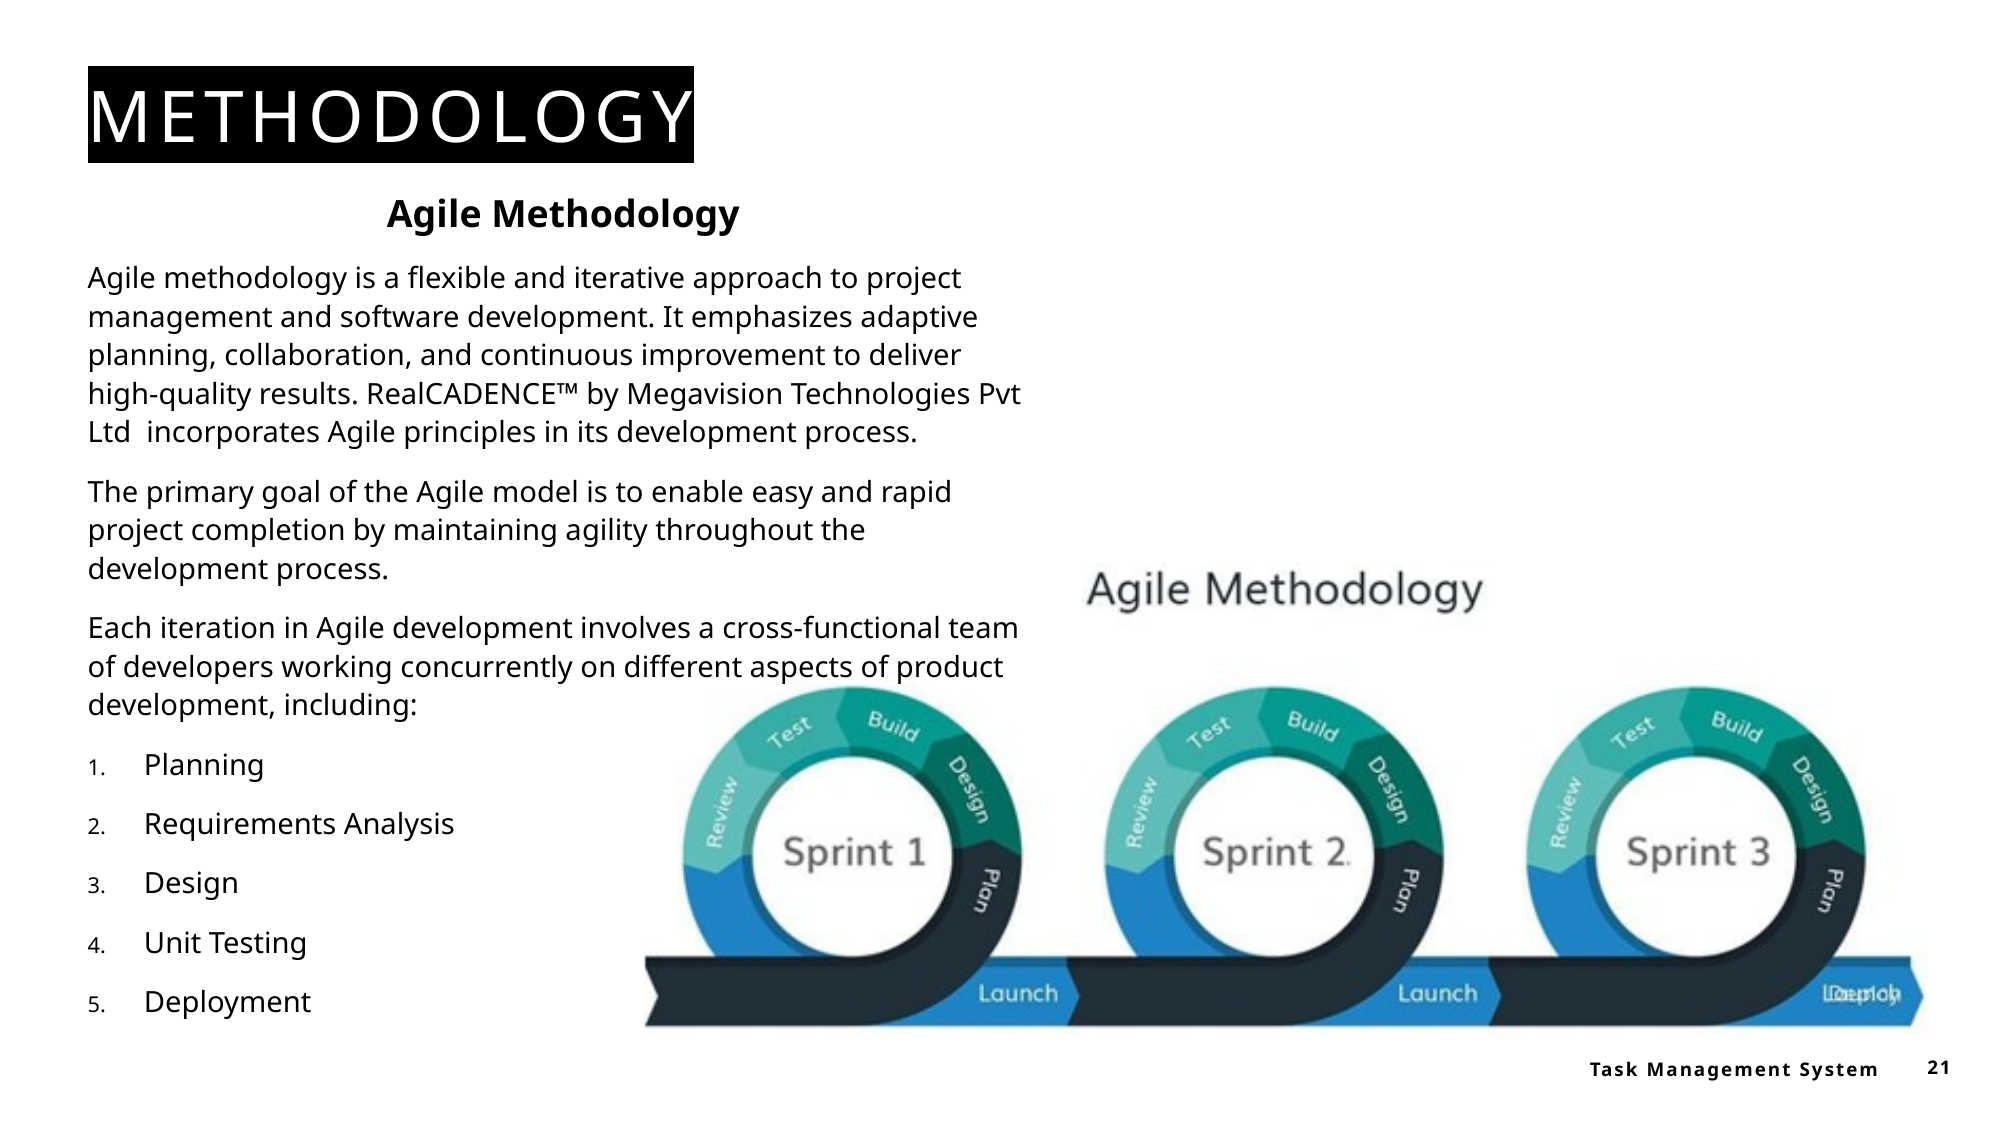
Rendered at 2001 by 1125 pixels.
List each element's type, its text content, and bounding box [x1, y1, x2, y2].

slide_number 21 [1877, 1038, 1966, 1099]
footer Task Management System [1317, 1039, 1877, 1099]
list Agile Methodology Agile methodology is a flexible and iterative approach to project management and software development. It emphasizes adaptive planning, collaboration, and continuous improvement to deliver high-quality results. RealCADENCE™ by Megavision Technologies Pvt Ltd incorporates Agile principles in its development process. The primary goal of the Agile model is to enable easy and rapid project completion by maintaining agility throughout the development process. Each iteration in Agile development involves a cross-functional team of developers working concurrently on different aspects of product development, including: Planning Requirements Analysis Design Unit Testing Deployment [72, 177, 1055, 1066]
title methodology [72, 45, 1393, 164]
picture [644, 562, 1928, 1039]
